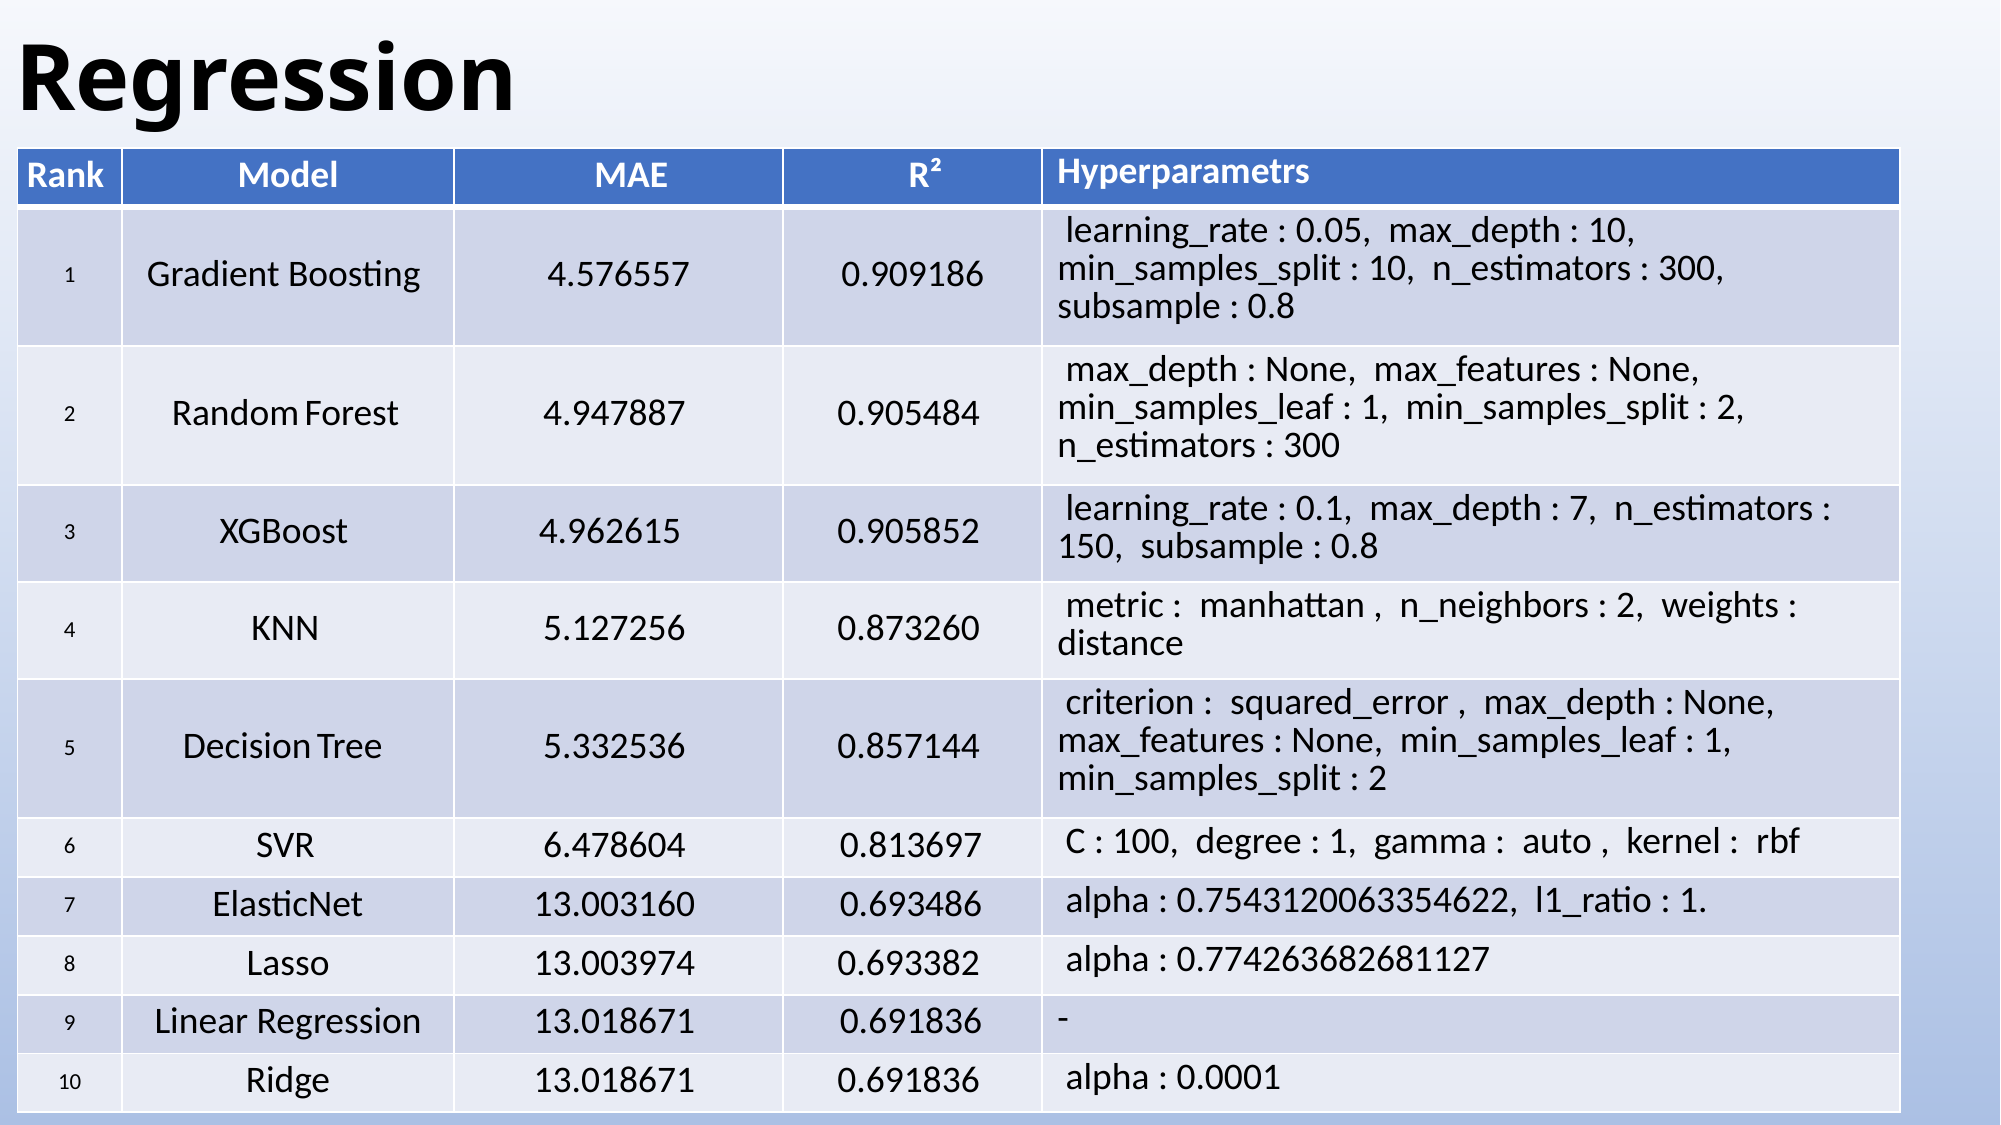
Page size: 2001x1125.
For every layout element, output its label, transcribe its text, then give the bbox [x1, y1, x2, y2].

table_cell learning_rate : 0.05, max_depth : 10, min_samples_split : 10, n_estimators : 300, subsample : 0.8 [1043, 210, 1899, 345]
table_cell KNN [123, 583, 453, 678]
table_cell alpha : 0.0001 [1043, 1054, 1899, 1111]
table_cell 4 [18, 583, 121, 678]
table_cell ElasticNet [123, 878, 453, 935]
table_cell 0.813697 [784, 819, 1041, 876]
table_header Rank [18, 149, 121, 204]
table_cell 13.003160 [455, 878, 782, 935]
title Regression [0, 0, 1725, 190]
table_cell C : 100, degree : 1, gamma : auto , kernel : rbf [1043, 819, 1899, 876]
table_cell Ridge [123, 1054, 453, 1111]
table_header R² [784, 149, 1041, 204]
table_cell 4.947887 [455, 347, 782, 484]
table_cell max_depth : None, max_features : None, min_samples_leaf : 1, min_samples_split : 2, n_estimators : 300 [1043, 347, 1899, 484]
table_cell 10 [18, 1054, 121, 1111]
table_cell 2 [18, 347, 121, 484]
table_header Model [123, 149, 453, 204]
table_cell learning_rate : 0.1, max_depth : 7, n_estimators : 150, subsample : 0.8 [1043, 486, 1899, 581]
table_cell 0.693486 [784, 878, 1041, 935]
table_cell Gradient Boosting [123, 210, 453, 345]
table_cell criterion : squared_error , max_depth : None, max_features : None, min_samples_leaf : 1, min_samples_split : 2 [1043, 680, 1899, 817]
table_cell 5 [18, 680, 121, 817]
table_cell 0.905484 [784, 347, 1041, 484]
table_cell Linear Regression [123, 996, 453, 1053]
table_cell Lasso [123, 937, 453, 994]
table_header Hyperparametrs [1043, 149, 1899, 204]
table_cell alpha : 0.774263682681127 [1043, 937, 1899, 994]
table_cell 4.576557 [455, 210, 782, 345]
table_cell 1 [18, 210, 121, 345]
table_cell 13.003974 [455, 937, 782, 994]
table_cell 13.018671 [455, 996, 782, 1053]
table_cell 5.127256 [455, 583, 782, 678]
table_cell 0.691836 [784, 1054, 1041, 1111]
table_cell 7 [18, 878, 121, 935]
table_cell - [1043, 996, 1899, 1053]
table_header MAE [455, 149, 782, 204]
table_cell 0.909186 [784, 210, 1041, 345]
table_cell SVR [123, 819, 453, 876]
table_cell 6 [18, 819, 121, 876]
table_cell 8 [18, 937, 121, 994]
table_cell 0.857144 [784, 680, 1041, 817]
table_cell 4.962615 [455, 486, 782, 581]
table_cell XGBoost [123, 486, 453, 581]
table_cell 5.332536 [455, 680, 782, 817]
table_cell Decision Tree [123, 680, 453, 817]
table_cell 0.873260 [784, 583, 1041, 678]
table_cell 3 [18, 486, 121, 581]
table_cell 0.691836 [784, 996, 1041, 1053]
table_cell 0.693382 [784, 937, 1041, 994]
table_cell alpha : 0.7543120063354622, l1_ratio : 1. [1043, 878, 1899, 935]
table_cell 13.018671 [455, 1054, 782, 1111]
table_cell 0.905852 [784, 486, 1041, 581]
table_cell Random Forest [123, 347, 453, 484]
table_cell 6.478604 [455, 819, 782, 876]
table_cell 9 [18, 996, 121, 1053]
table_cell metric : manhattan , n_neighbors : 2, weights : distance [1043, 583, 1899, 678]
